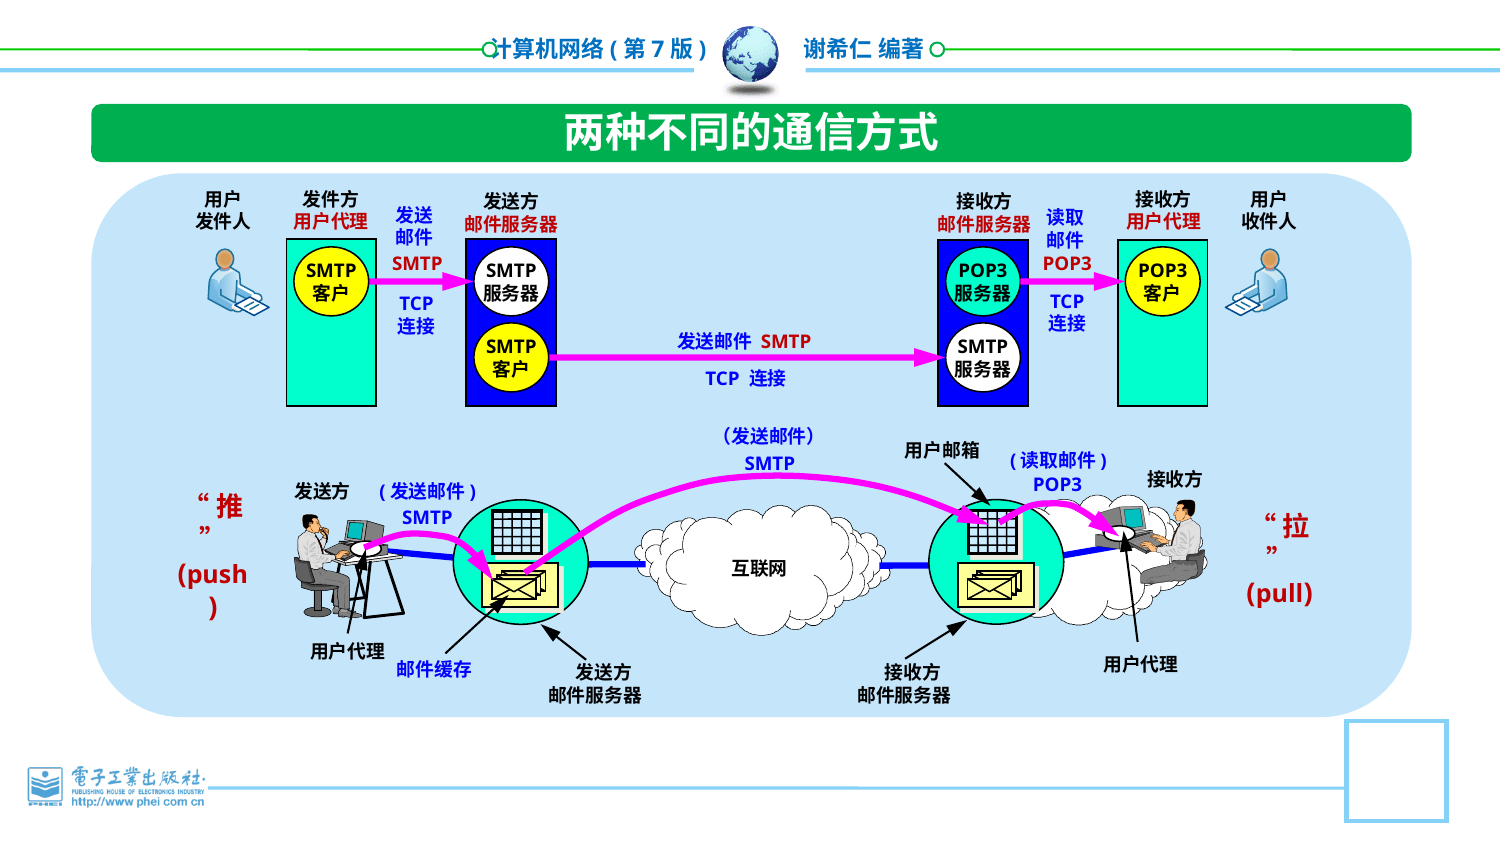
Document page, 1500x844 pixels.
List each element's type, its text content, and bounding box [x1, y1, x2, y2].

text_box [1156, 517, 1201, 558]
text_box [333, 584, 344, 607]
text_box SMTP [387, 511, 468, 536]
text_box 邮件缓存 [381, 650, 487, 688]
text_box [1117, 241, 1208, 406]
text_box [1140, 559, 1199, 585]
text_box [453, 276, 473, 288]
text_box [89, 171, 1414, 720]
text_box [457, 511, 490, 562]
text_box 发送 邮件 [380, 196, 449, 256]
text_box “推” (push) [158, 481, 267, 629]
text_box SMTP [377, 244, 458, 282]
text_box [928, 530, 942, 599]
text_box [297, 529, 336, 570]
text_box SMTP 服务器 [473, 246, 549, 316]
text_box 发件方 用户代理 [278, 180, 384, 241]
text_box 接收方 邮件服务器 [922, 182, 1047, 243]
text_box [487, 613, 560, 625]
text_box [947, 491, 1211, 631]
text_box [91, 103, 548, 163]
text_box 读取 邮件 [1031, 198, 1099, 259]
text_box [630, 501, 894, 641]
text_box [340, 549, 350, 560]
text_box [955, 103, 1412, 163]
text_box [544, 507, 626, 569]
text_box SMTP [729, 455, 811, 482]
text_box [540, 624, 587, 660]
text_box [311, 520, 404, 618]
text_box [644, 476, 942, 535]
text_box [957, 562, 1034, 608]
text_box (发送邮件) [364, 472, 491, 511]
text_box SMTP 客户 [473, 322, 549, 392]
picture [720, 24, 780, 98]
text_box TCP 连接 [1033, 282, 1101, 342]
text_box 用户代理 [295, 632, 401, 670]
text_box POP3 [1028, 244, 1107, 281]
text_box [1139, 540, 1151, 553]
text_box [481, 563, 559, 608]
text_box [492, 510, 541, 555]
text_box [564, 567, 588, 610]
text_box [968, 509, 1017, 555]
text_box [938, 240, 1028, 406]
text_box 发送方 邮件服务器 [449, 182, 573, 243]
text_box [549, 351, 946, 364]
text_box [300, 578, 338, 591]
text_box TCP 连接 [382, 284, 451, 345]
text_box (读取邮件) [995, 441, 1122, 479]
text_box 接收方 [1132, 460, 1219, 498]
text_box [1219, 243, 1293, 327]
text_box [1020, 275, 1126, 288]
text_box [286, 241, 377, 406]
text_box SMTP 服务器 [945, 322, 1021, 392]
text_box （发送邮件） [697, 417, 841, 455]
text_box “拉” (pull) [1225, 500, 1334, 616]
text_box TCP 连接 [690, 359, 802, 397]
picture [23, 764, 208, 809]
text_box [454, 571, 478, 611]
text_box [1095, 505, 1170, 554]
text_box 用户 发件人 [180, 180, 267, 241]
text_box SMTP 客户 [293, 246, 369, 316]
text_box 用户代理 [1088, 645, 1194, 683]
text_box 两种不同的通信方式 [548, 98, 955, 164]
text_box 接收方 邮件服务器 [842, 653, 966, 714]
text_box [302, 514, 318, 527]
text_box POP3 [1018, 479, 1098, 490]
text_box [202, 243, 275, 327]
text_box [466, 243, 557, 406]
text_box [491, 499, 581, 555]
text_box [338, 606, 362, 618]
text_box 发送方 [279, 472, 364, 510]
text_box 发送方 邮件服务器 [533, 653, 657, 714]
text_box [294, 557, 315, 584]
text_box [1180, 549, 1206, 580]
text_box 用户邮箱 [889, 431, 995, 469]
text_box [408, 536, 482, 576]
text_box 接收方 用户代理 [1111, 180, 1216, 241]
text_box 发送邮件 SMTP [662, 322, 827, 357]
text_box 用户 收件人 [1226, 180, 1313, 241]
text_box POP3 客户 [1125, 246, 1201, 316]
text_box POP3 服务器 [945, 246, 1021, 316]
